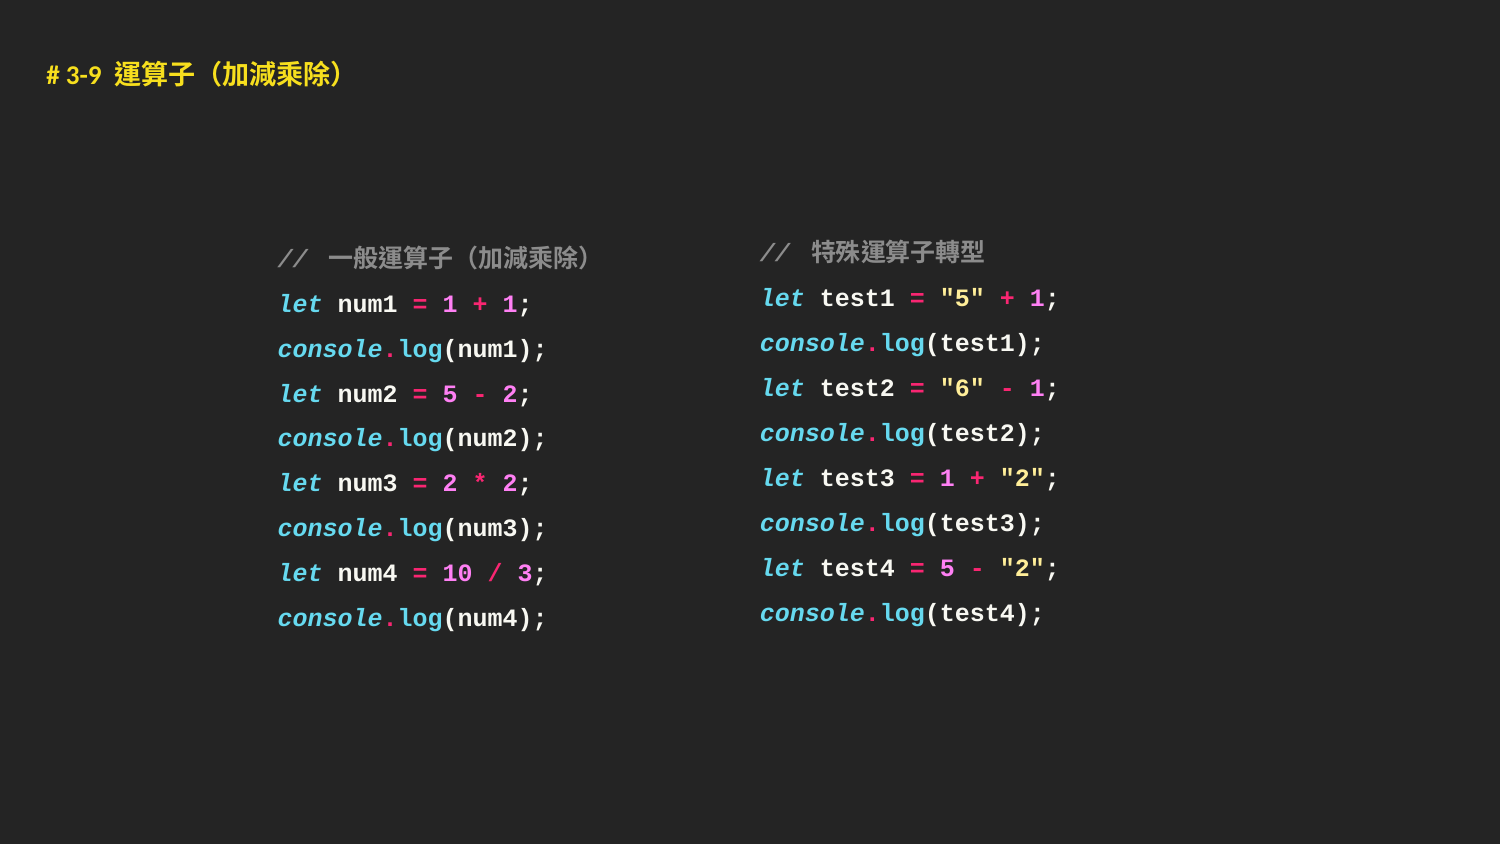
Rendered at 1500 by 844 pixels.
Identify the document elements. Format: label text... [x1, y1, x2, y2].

text_box // 一般運算子（加減乘除） let num1 = 1 + 1; console.log(num1); let num2 = 5 - 2; console.log(num2); let num3 = 2 * 2; console.log(num3); let num4 = 10 / 3; console.log(num4); [262, 212, 723, 647]
text_box # 3-9 運算子（加減乘除） [31, 26, 750, 105]
text_box // 特殊運算子轉型 let test1 = "5" + 1; console.log(test1); let test2 = "6" - 1; console.log(test2); let test3 = 1 + "2"; console.log(test3); let test4 = 5 - "2"; console.log(test4); [745, 206, 1238, 641]
